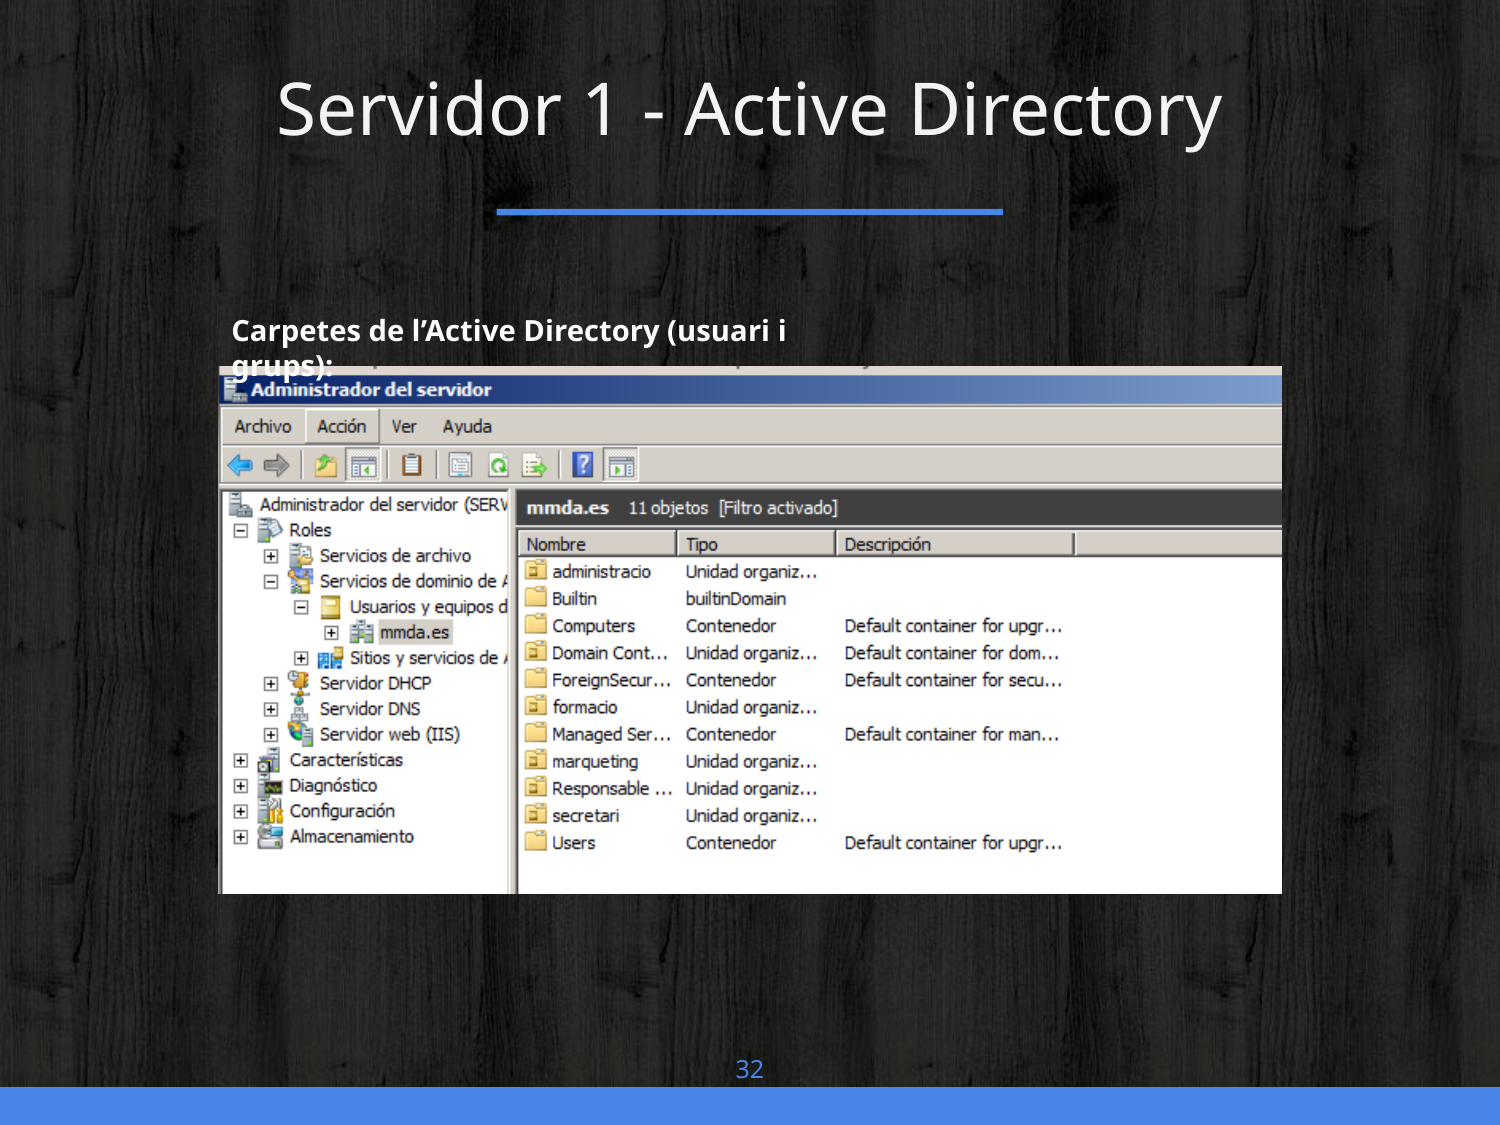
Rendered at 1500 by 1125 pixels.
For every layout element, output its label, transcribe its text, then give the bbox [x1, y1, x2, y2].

picture [0, 0, 1500, 1087]
title Servidor 1 - Active Directory [75, 0, 1425, 213]
text_box [0, 1087, 1500, 1125]
slide_number 32 [705, 1038, 795, 1087]
text_box Carpetes de l’Active Directory (usuari i grups): [216, 297, 898, 366]
